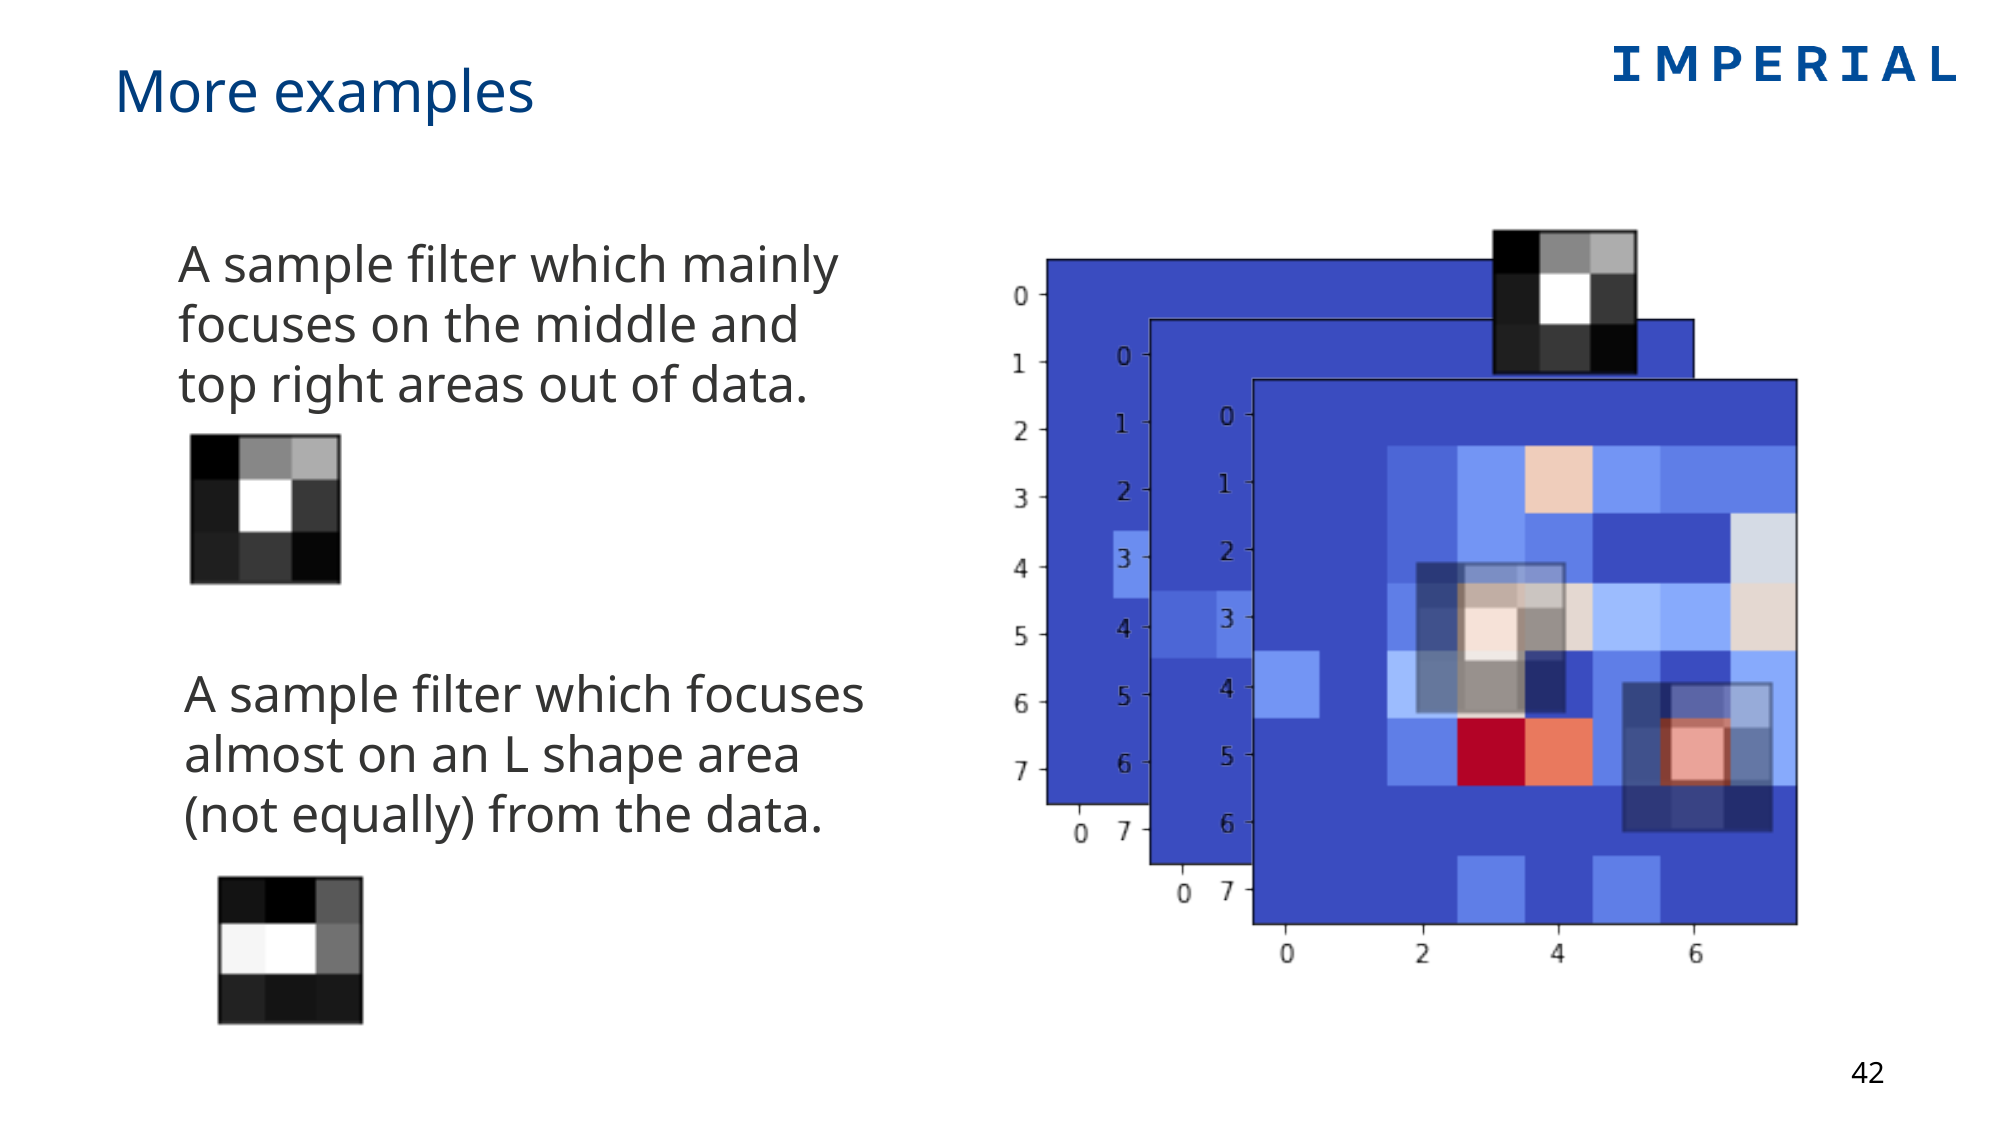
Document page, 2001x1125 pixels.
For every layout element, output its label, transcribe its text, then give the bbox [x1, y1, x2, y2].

text_box A sample filter which mainly focuses on the middle and top right areas out of data. [164, 224, 896, 420]
slide_number 42 [1433, 1046, 1901, 1103]
picture [174, 425, 356, 596]
title More examples [99, 0, 1900, 184]
text_box A sample filter which focuses almost on an L shape area (not equally) from the data. [169, 654, 901, 850]
picture [199, 871, 381, 1040]
picture [1900, 46, 1956, 81]
picture [994, 220, 1814, 985]
